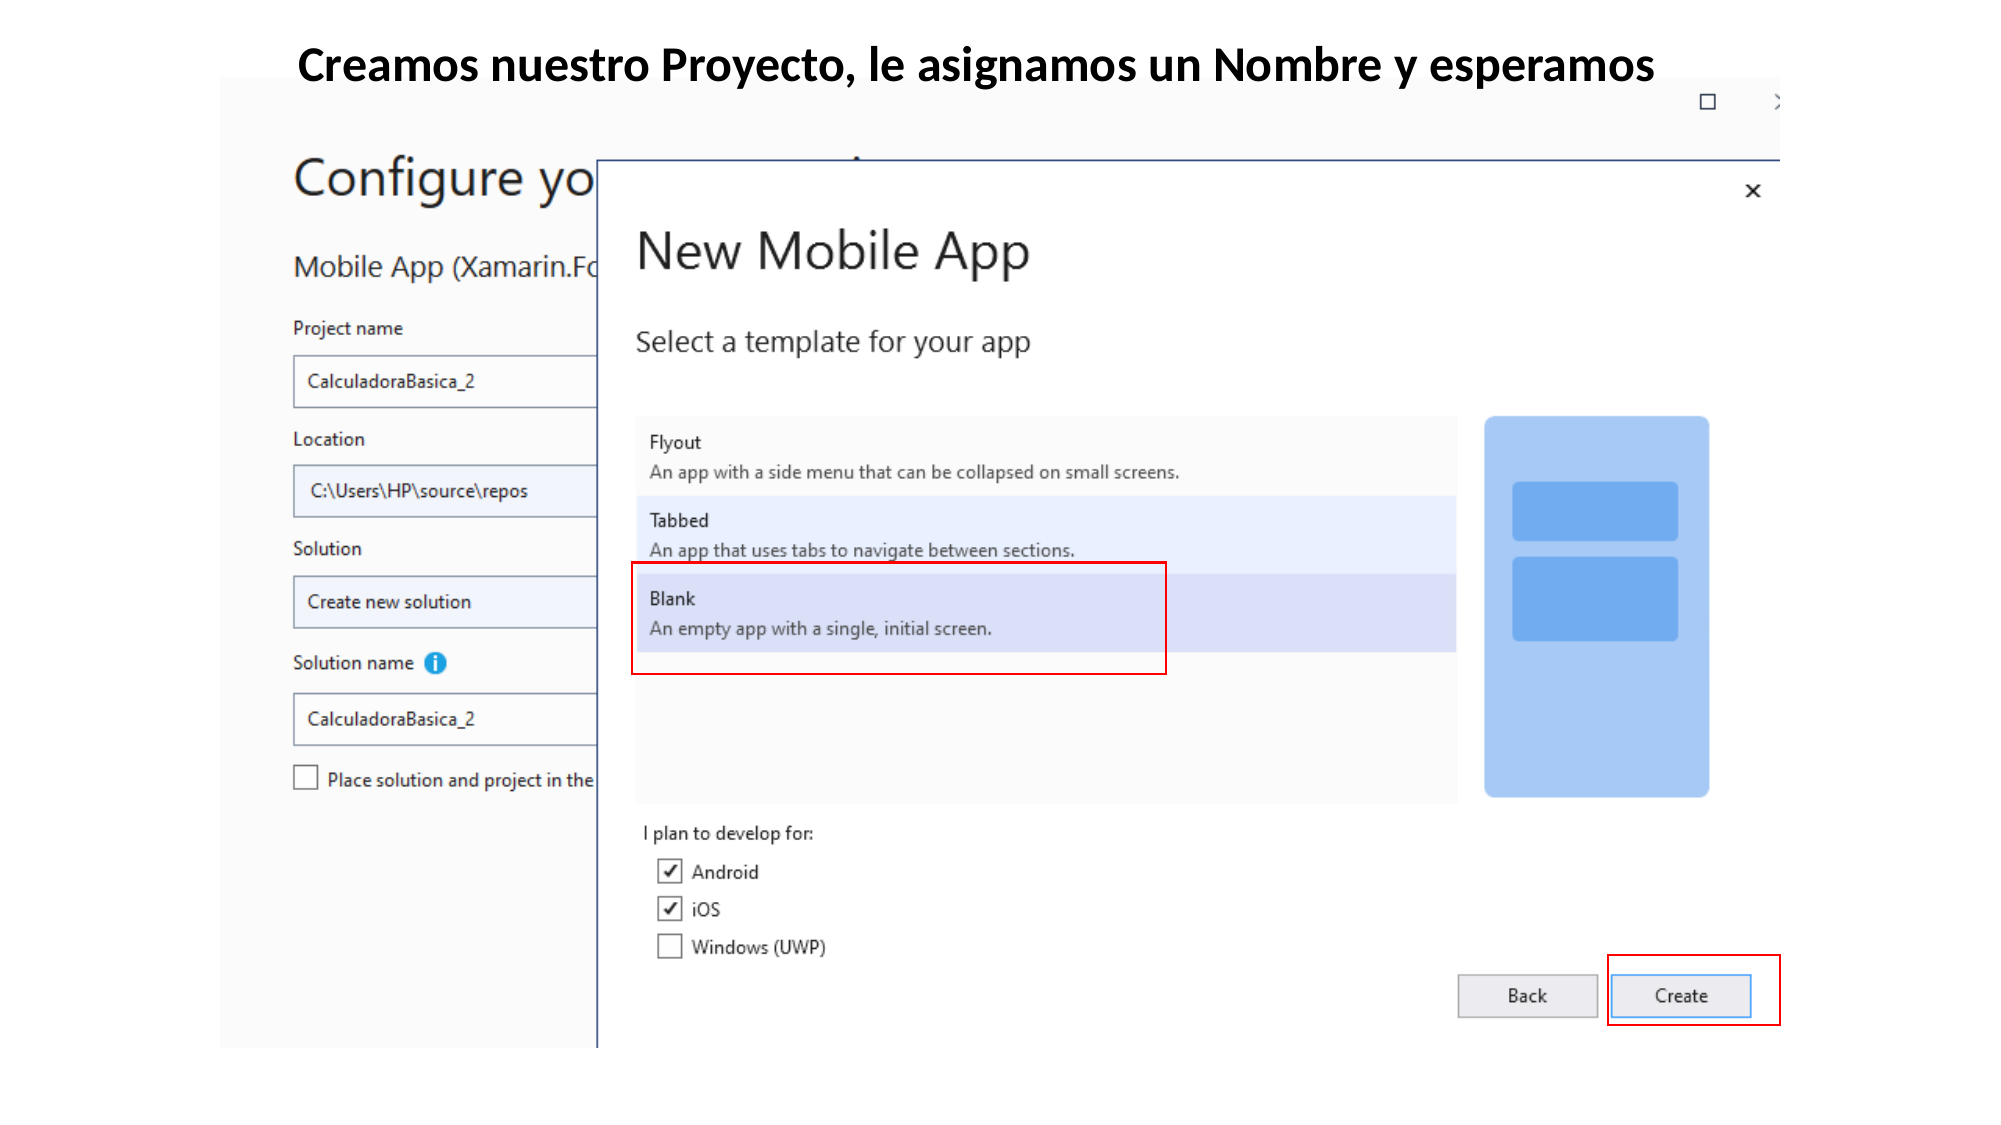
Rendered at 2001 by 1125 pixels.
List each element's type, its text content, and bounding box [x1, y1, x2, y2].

text_box Creamos nuestro Proyecto, le asignamos un Nombre y esperamos [220, 24, 1735, 77]
picture [220, 77, 1780, 1048]
